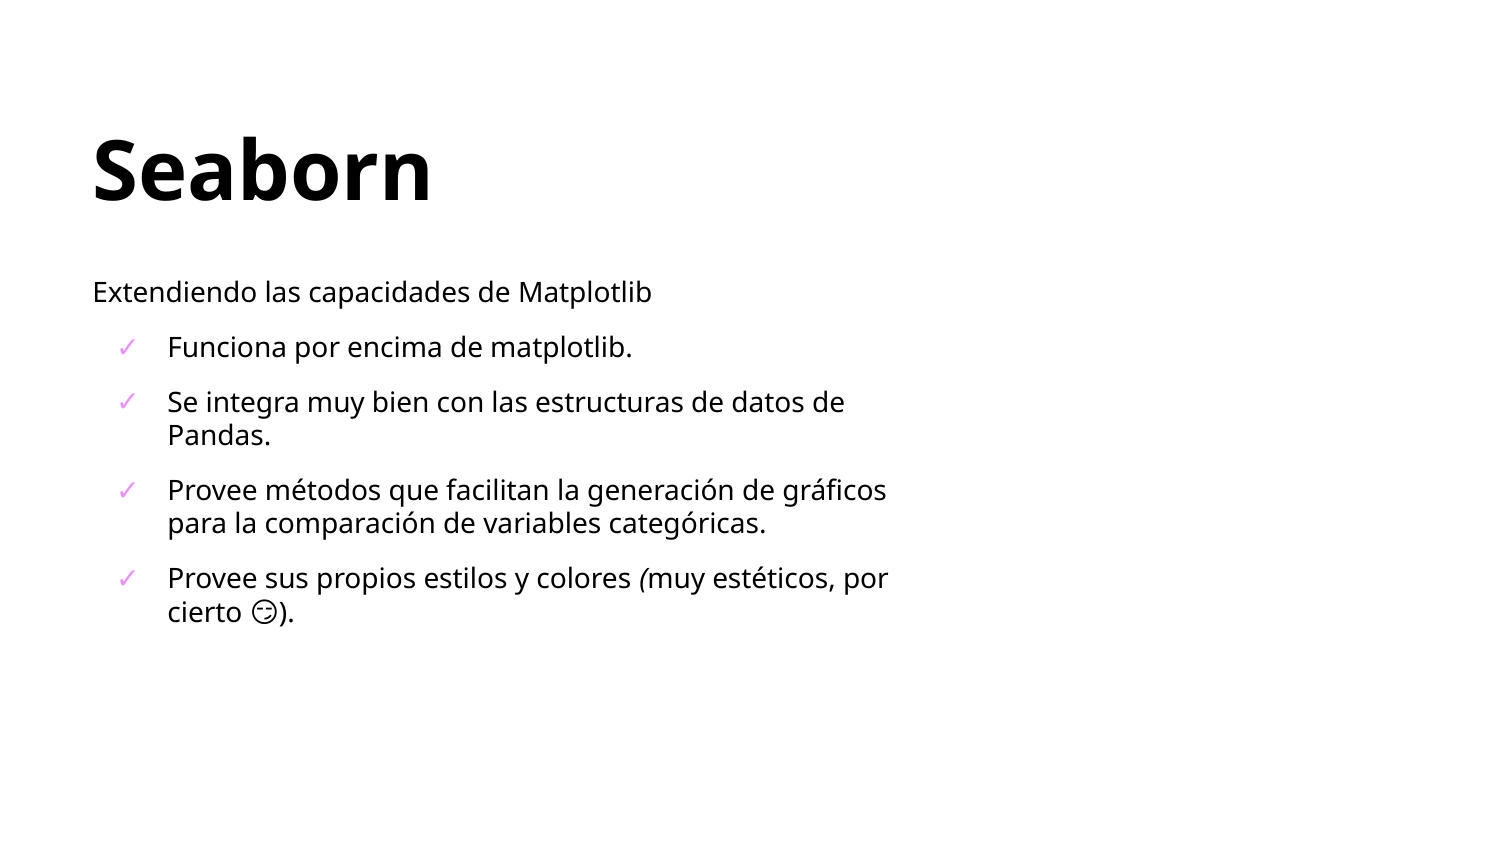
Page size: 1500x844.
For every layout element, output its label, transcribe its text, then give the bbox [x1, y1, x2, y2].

text_box Seaborn [77, 101, 1414, 232]
text_box Extendiendo las capacidades de Matplotlib Funciona por encima de matplotlib. Se integra muy bien con las estructuras de datos de Pandas. Provee métodos que facilitan la generación de gráficos para la comparación de variables categóricas. Provee sus propios estilos y colores (muy estéticos, por cierto 😏). [77, 259, 962, 807]
